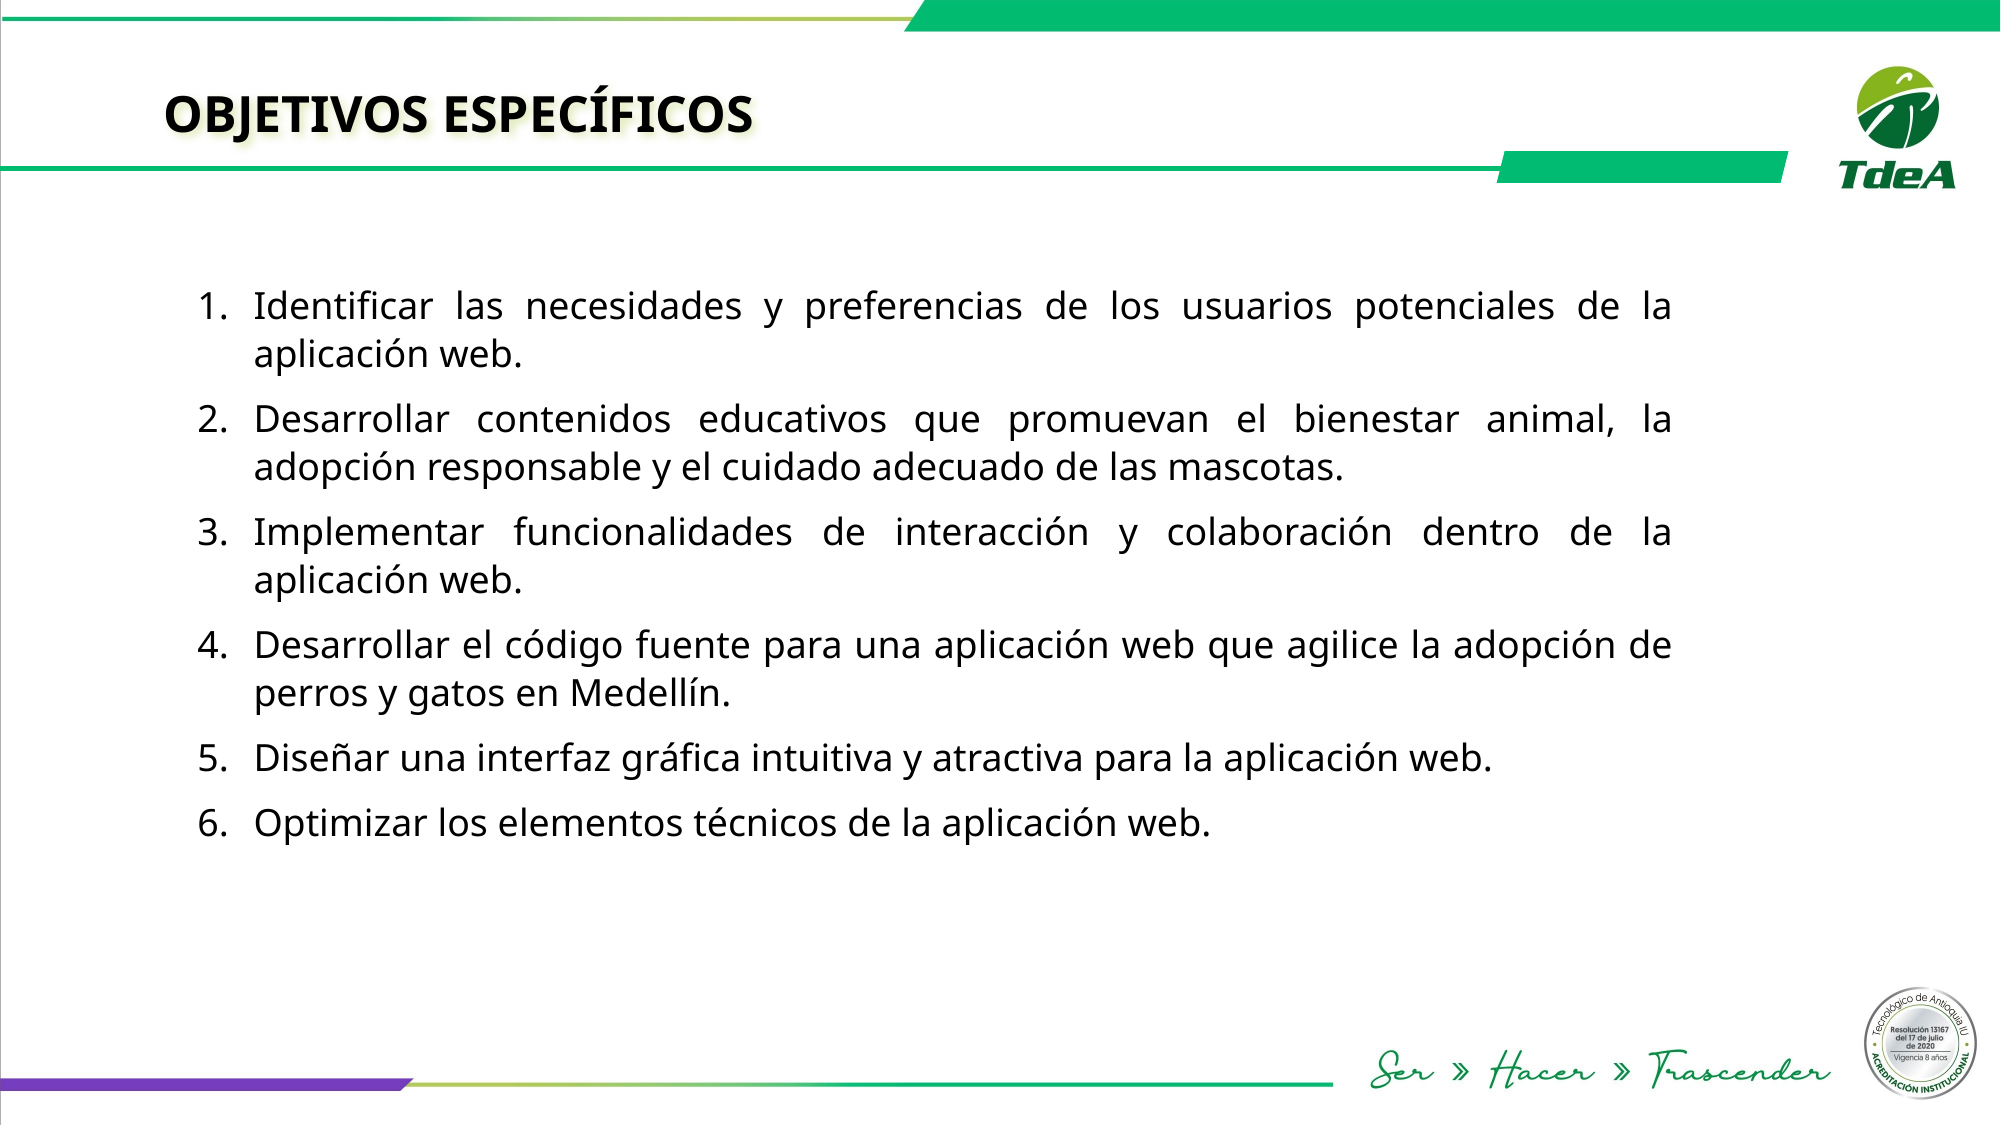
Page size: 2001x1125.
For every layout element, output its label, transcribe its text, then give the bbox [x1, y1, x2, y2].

text_box OBJETIVOS ESPECÍFICOS​ [16, 75, 902, 150]
text_box Identificar las necesidades y preferencias de los usuarios potenciales de la aplicación web. Desarrollar contenidos educativos que promuevan el bienestar animal, la adopción responsable y el cuidado adecuado de las mascotas. Implementar funcionalidades de interacción y colaboración dentro de la aplicación web. Desarrollar el código fuente para una aplicación web que agilice la adopción de perros y gatos en Medellín. Diseñar una interfaz gráfica intuitiva y atractiva para la aplicación web. Optimizar los elementos técnicos de la aplicación web. [182, 271, 1689, 851]
text_box [1495, 149, 1790, 184]
picture [0, 0, 2001, 1125]
text_box Presentación [182, 13, 727, 74]
